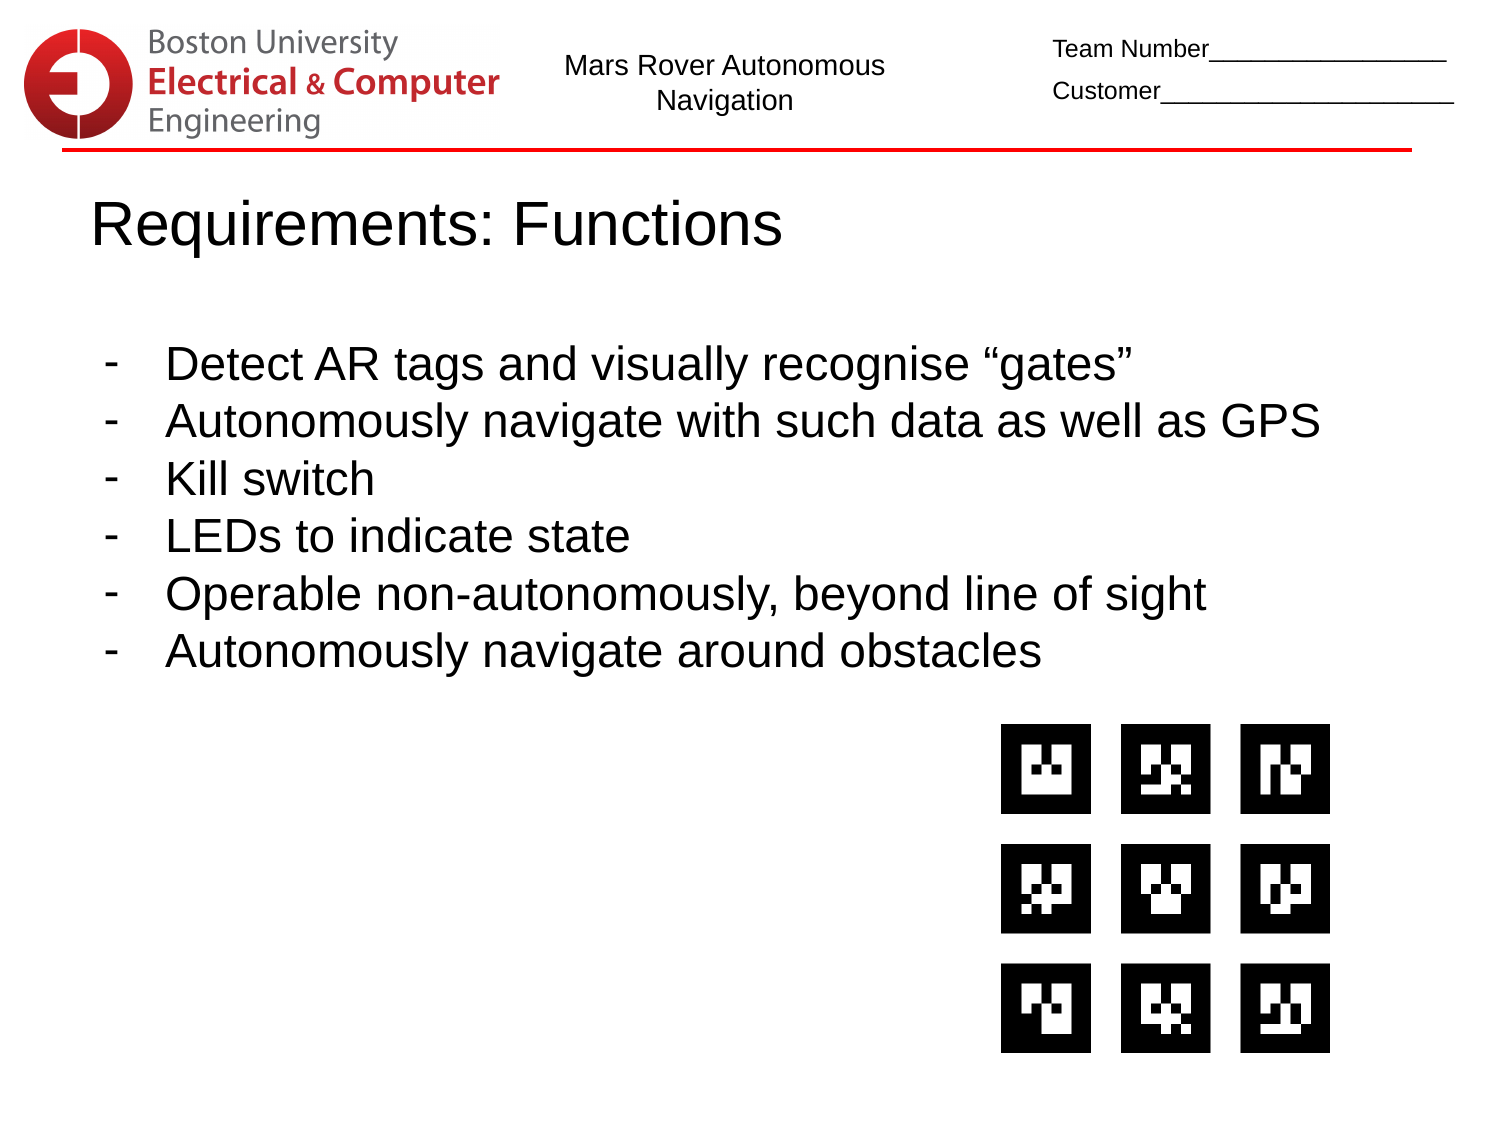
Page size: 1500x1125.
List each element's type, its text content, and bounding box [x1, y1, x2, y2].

picture [1001, 724, 1330, 1053]
list Requirements: Functions Detect AR tags and visually recognise “gates” Autonomously navigate with such data as well as GPS Kill switch LEDs to indicate state Operable non-autonomously, beyond line of sight Autonomously navigate around obstacles [75, 174, 1425, 809]
picture [24, 24, 500, 140]
text_box Mars Rover Autonomous Navigation [536, 50, 915, 113]
